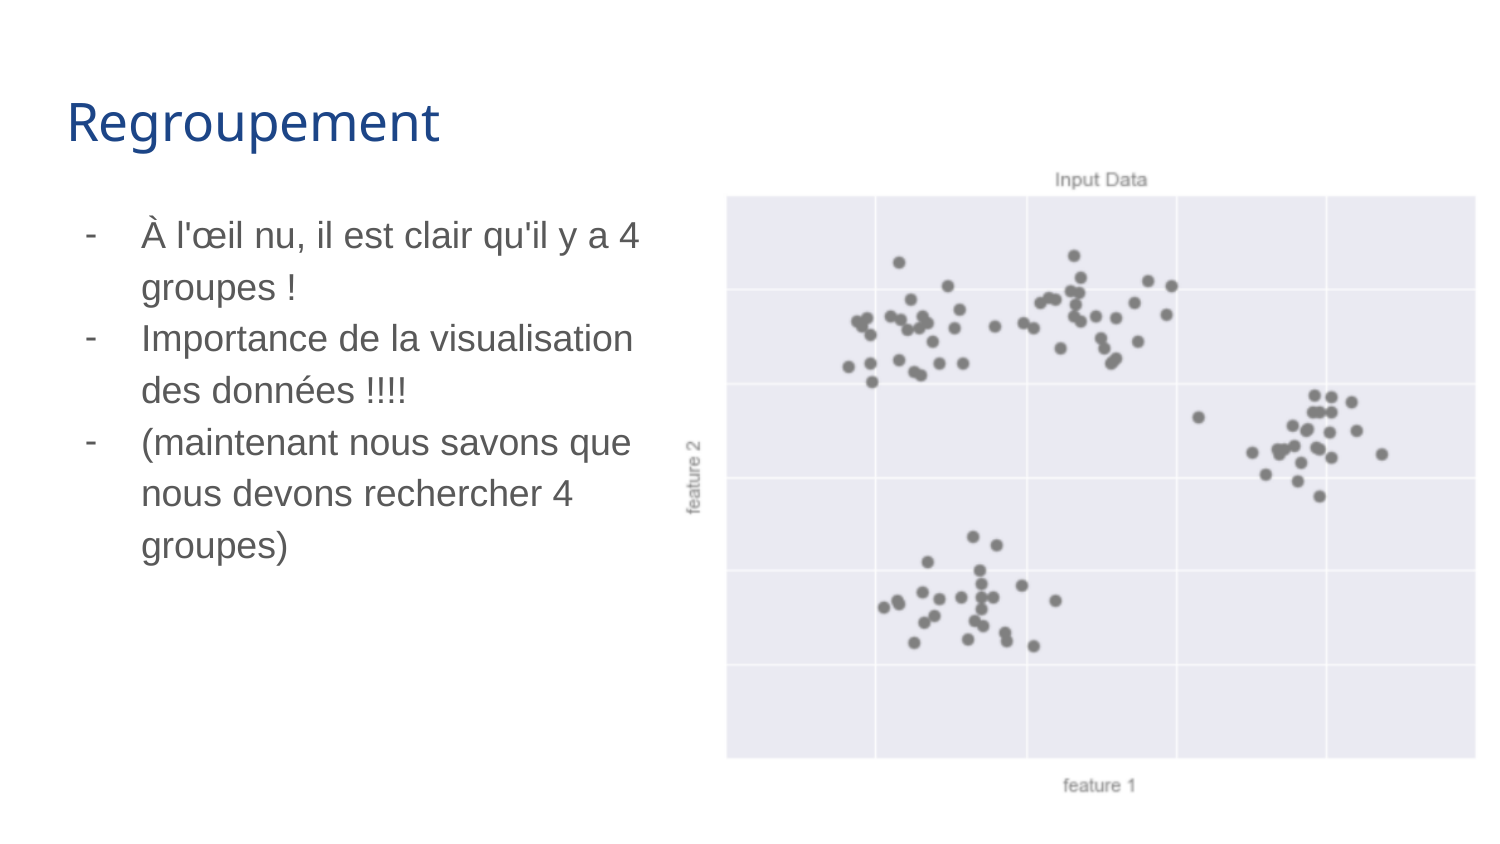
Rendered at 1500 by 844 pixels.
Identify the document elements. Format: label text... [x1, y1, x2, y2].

list À l'œil nu, il est clair qu'il y a 4 groupes ! Importance de la visualisation des données !!!! (maintenant nous savons que nous devons rechercher 4 groupes) [51, 189, 666, 750]
title Regroupement [51, 72, 1449, 167]
picture [671, 151, 1500, 824]
